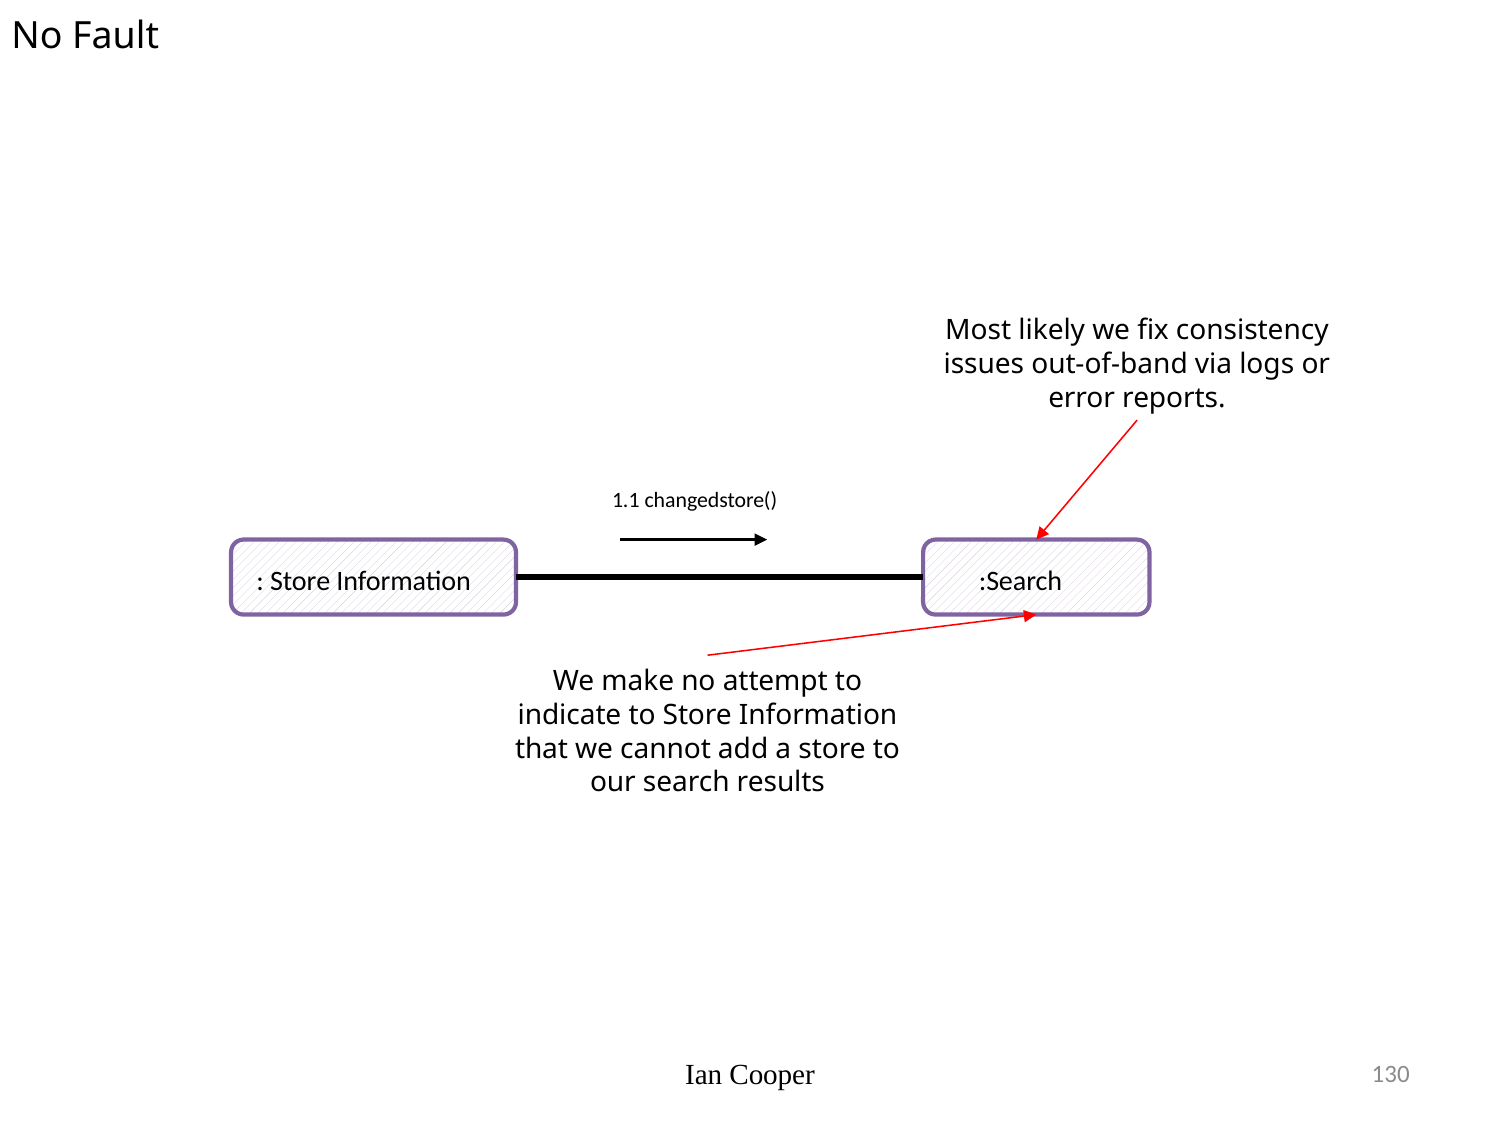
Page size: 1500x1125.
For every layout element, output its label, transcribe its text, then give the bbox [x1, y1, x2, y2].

text_box : Store Information [241, 554, 502, 604]
slide_number 130 [1074, 1042, 1425, 1103]
text_box No Fault [0, 0, 1500, 68]
text_box :Search [964, 554, 1109, 603]
footer Ian Cooper [512, 1042, 988, 1103]
text_box 1.1 changedstore() [597, 478, 812, 520]
text_box [920, 537, 1152, 617]
text_box We make no attempt to indicate to Store Information that we cannot add a store to our search results [493, 655, 922, 805]
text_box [707, 614, 1037, 656]
text_box [228, 537, 519, 617]
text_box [1036, 421, 1138, 540]
text_box Most likely we fix consistency issues out-of-band via logs or error reports. [923, 304, 1351, 421]
